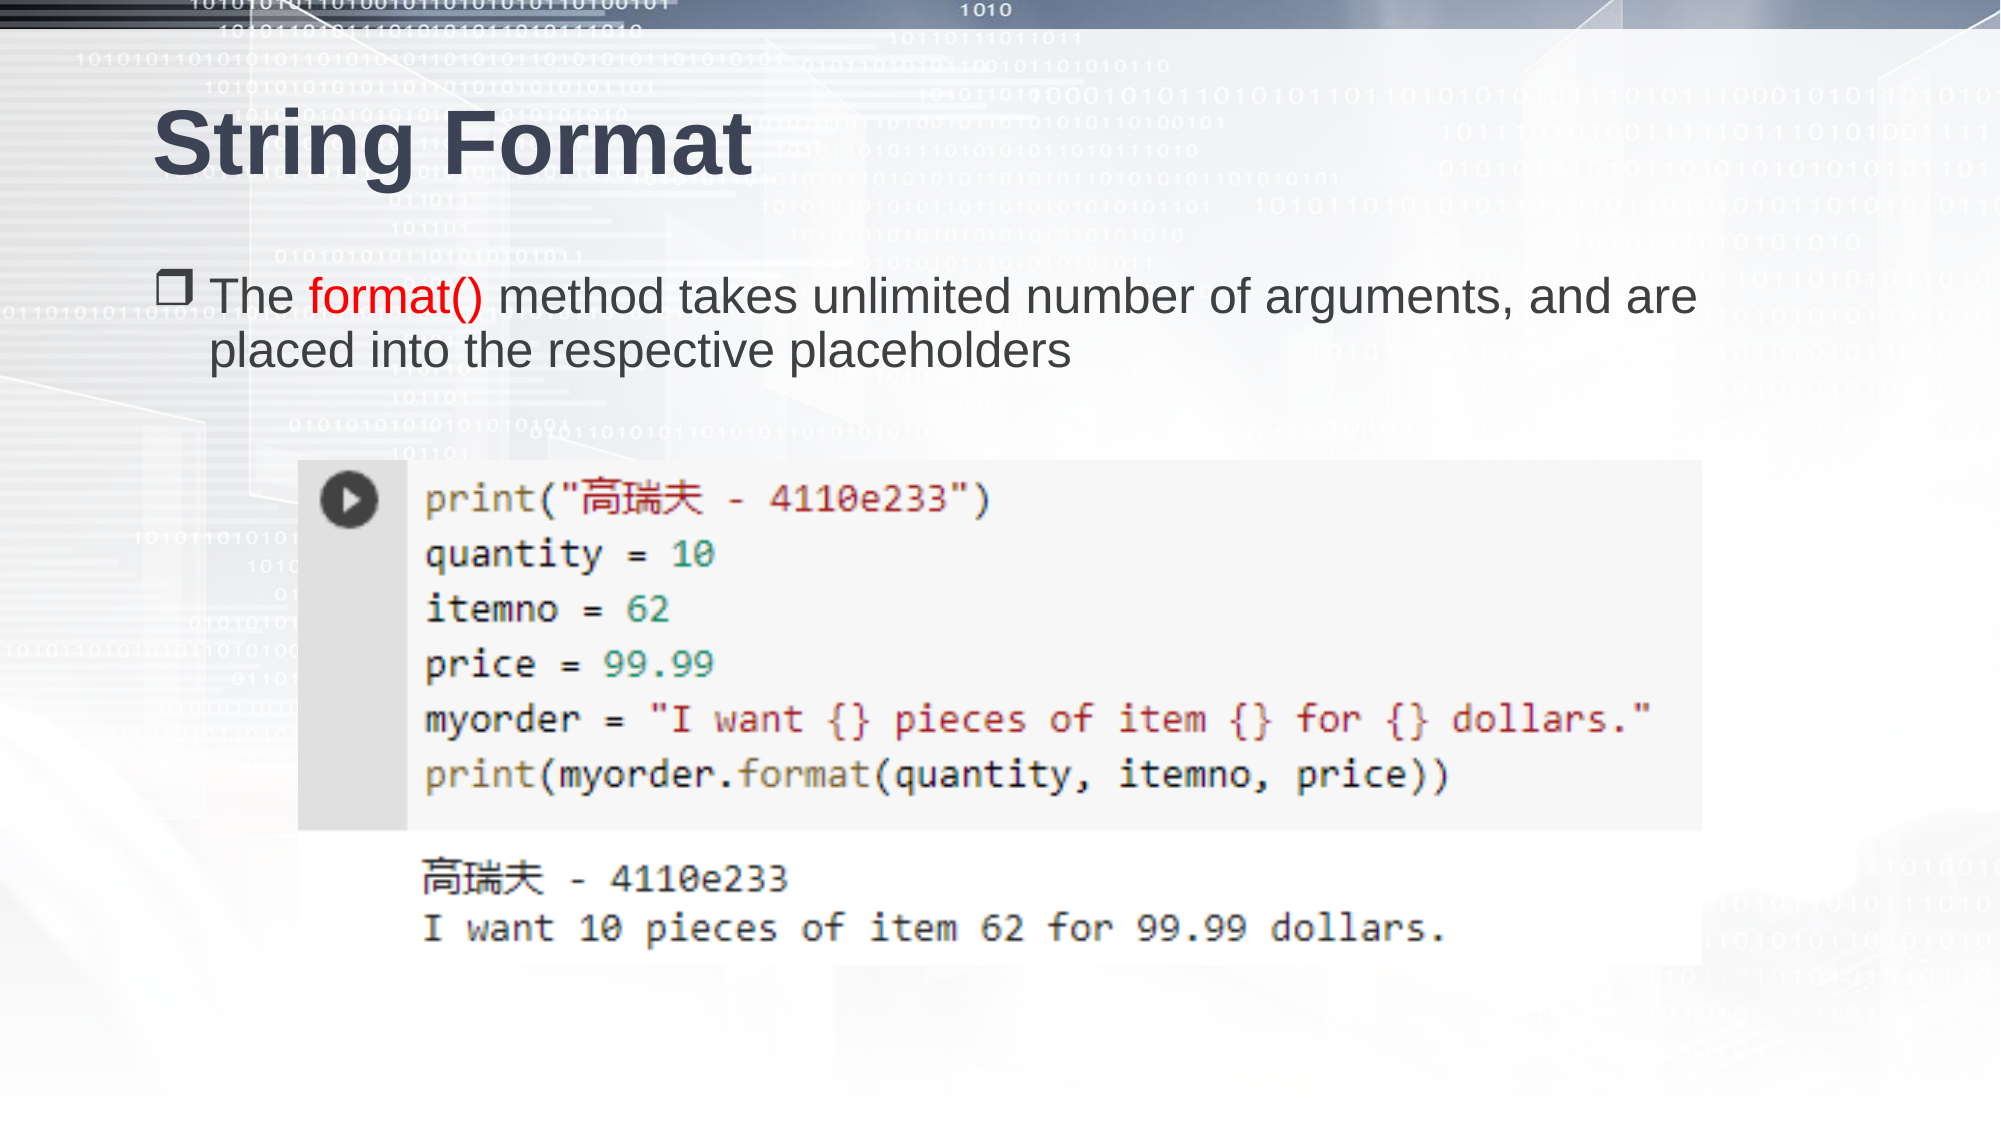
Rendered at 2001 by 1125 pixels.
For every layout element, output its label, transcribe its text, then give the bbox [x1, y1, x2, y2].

picture [0, 0, 2001, 1125]
title String Format [137, 59, 1863, 230]
list The format() method takes unlimited number of arguments, and are placed into the respective placeholders [137, 262, 1863, 1014]
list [298, 460, 1702, 965]
